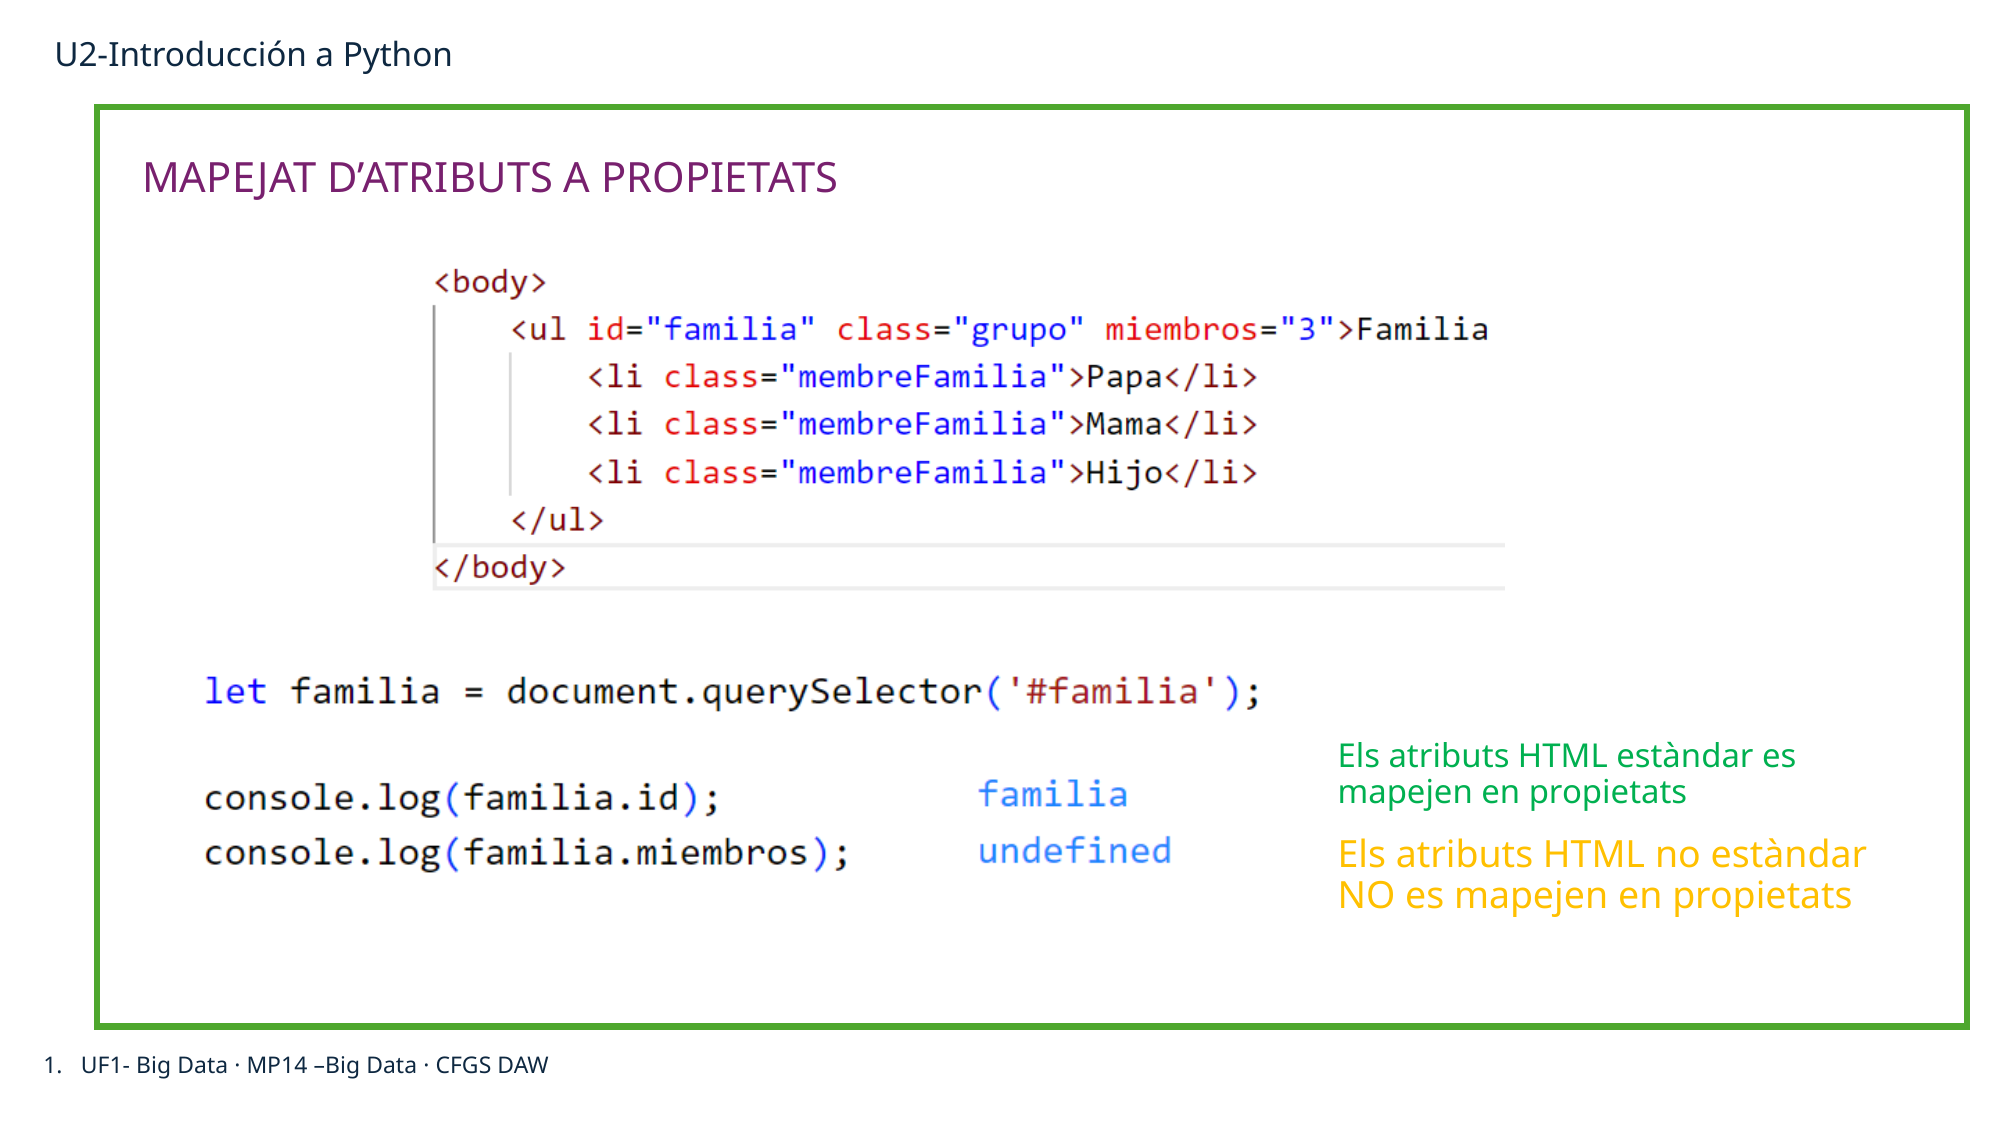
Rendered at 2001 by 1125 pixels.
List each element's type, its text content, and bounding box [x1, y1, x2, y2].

text_box Els atributs HTML estàndar es mapejen en propietats [1322, 731, 1903, 820]
text_box [96, 106, 1969, 1028]
picture [182, 662, 1269, 883]
picture [425, 251, 1506, 592]
subtitle UF1- Big Data · MP14 –Big Data · CFGS DAW [28, 1046, 931, 1097]
text_box Els atributs HTML no estàndar NO es mapejen en propietats [1322, 827, 1940, 925]
text_box MAPEJAT D’ATRIBUTS A PROPIETATS [127, 130, 1876, 229]
title U2-Introducción a Python [39, 6, 905, 105]
